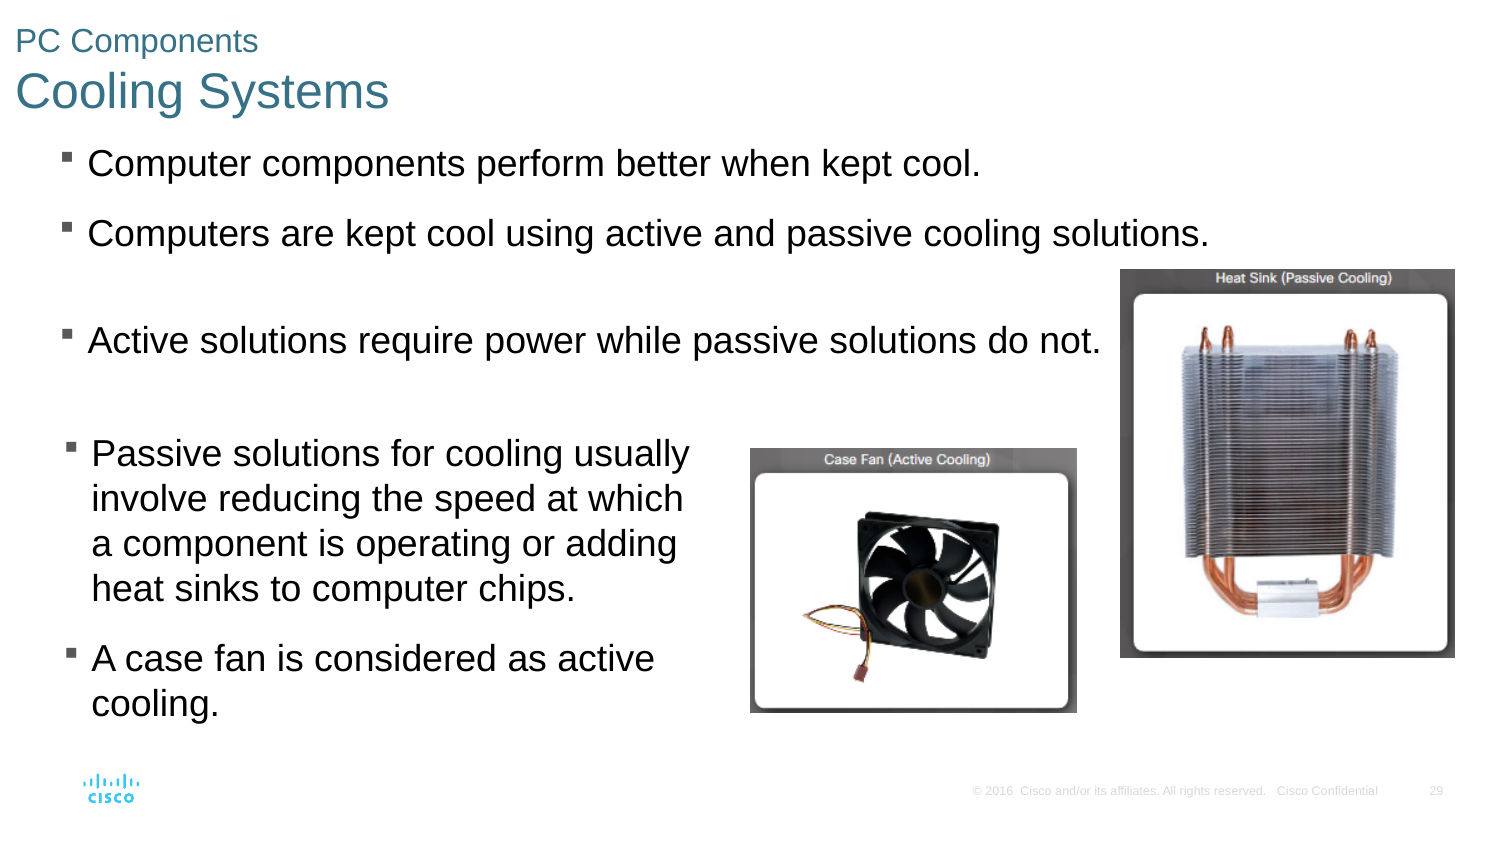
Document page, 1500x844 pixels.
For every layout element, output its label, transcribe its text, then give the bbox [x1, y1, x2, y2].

list Computer components perform better when kept cool. Computers are kept cool using active and passive cooling solutions. [44, 131, 1304, 280]
text_box Active solutions require power while passive solutions do not. [44, 308, 1114, 378]
picture [1120, 269, 1455, 659]
picture [749, 448, 1077, 713]
text_box Passive solutions for cooling usually involve reducing the speed at which a component is operating or adding heat sinks to computer chips. A case fan is considered as active cooling. [48, 421, 728, 782]
title PC Components Cooling Systems [0, 6, 1500, 131]
